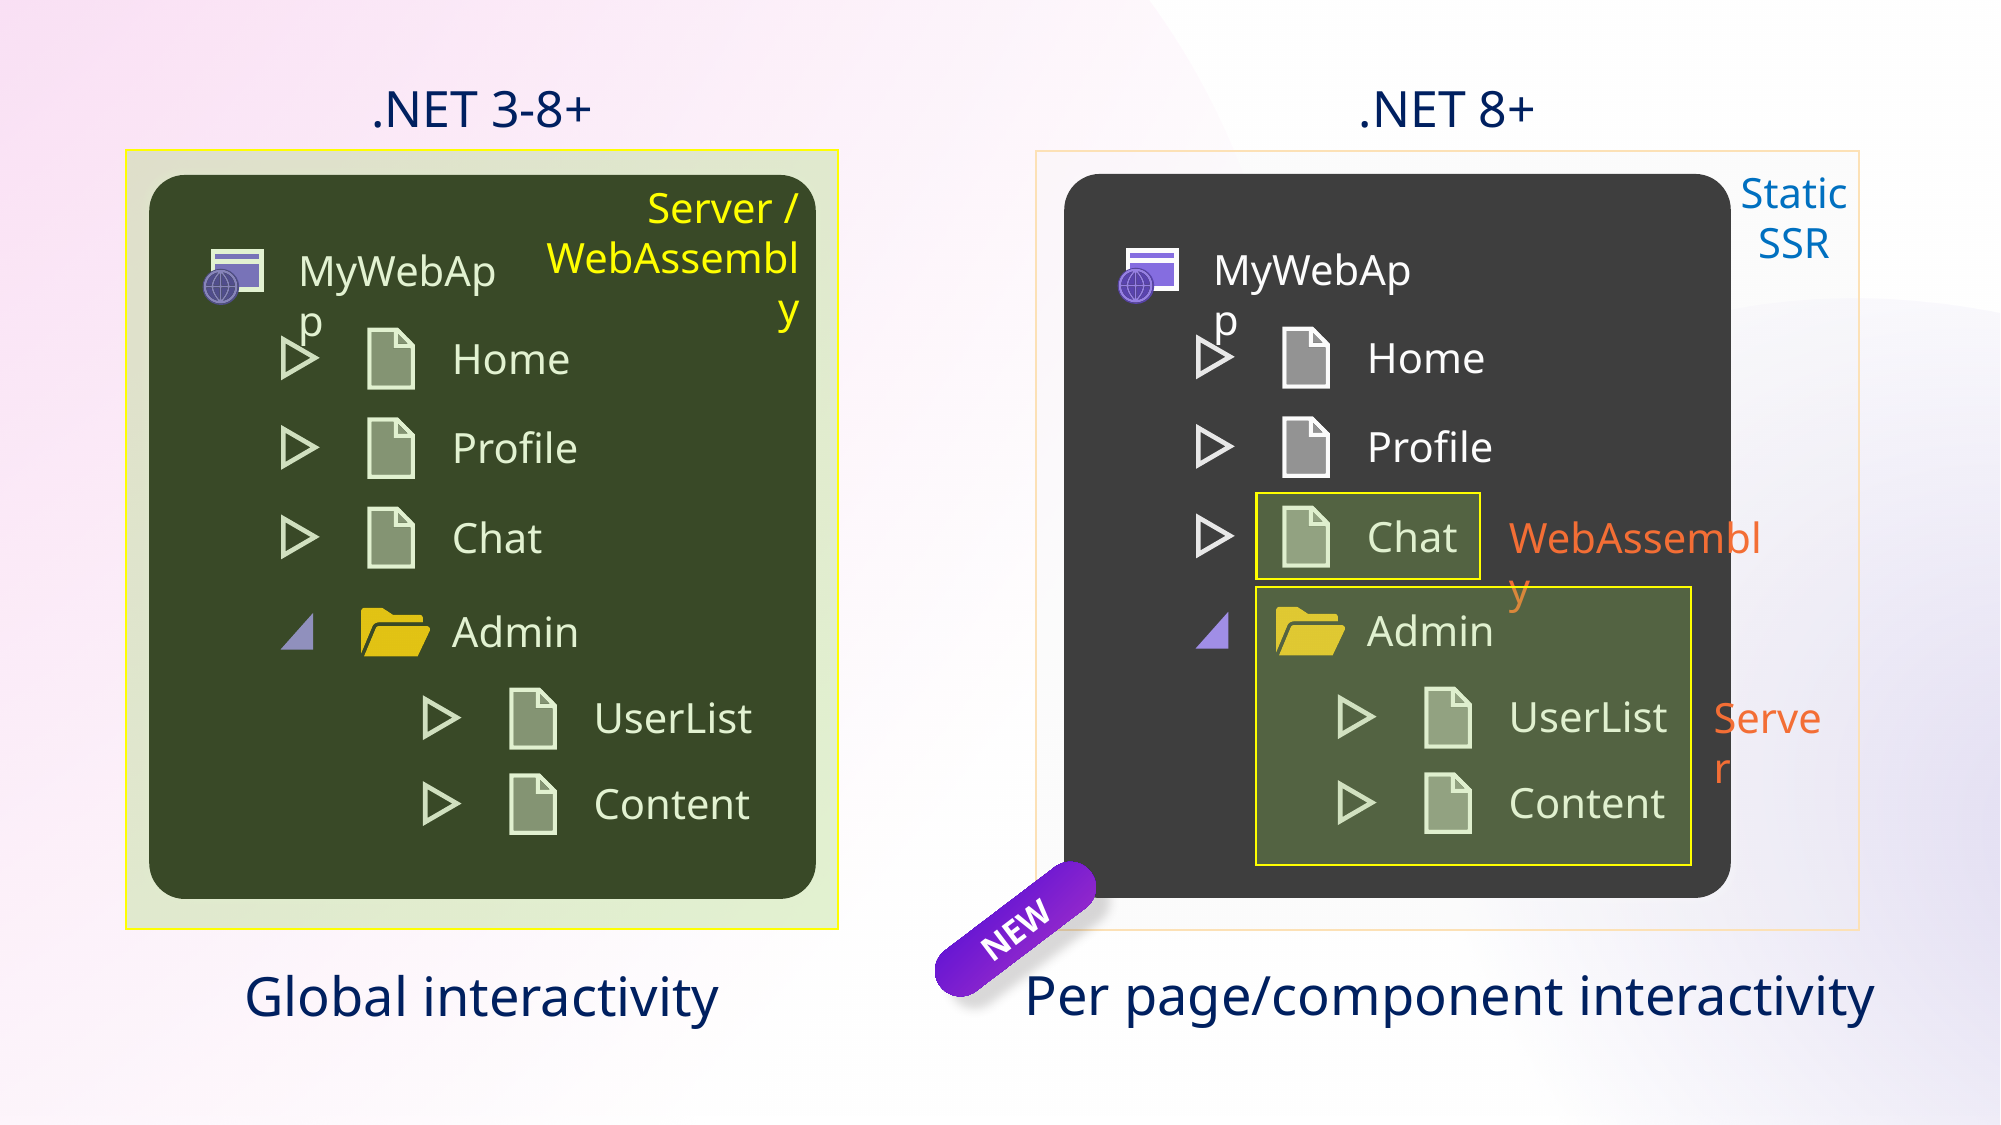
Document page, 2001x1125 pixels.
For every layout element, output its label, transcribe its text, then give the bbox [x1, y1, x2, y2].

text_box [1256, 586, 1849, 865]
picture [0, 0, 2001, 1125]
text_box Global interactivity [126, 955, 839, 1035]
text_box .NET 8+ [1035, 69, 1860, 145]
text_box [126, 149, 839, 930]
text_box NEW [935, 882, 1056, 997]
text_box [1035, 150, 1885, 931]
text_box Per page/component interactivity [960, 954, 1941, 1035]
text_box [1256, 493, 1784, 580]
text_box .NET 3-8+ [126, 69, 839, 145]
